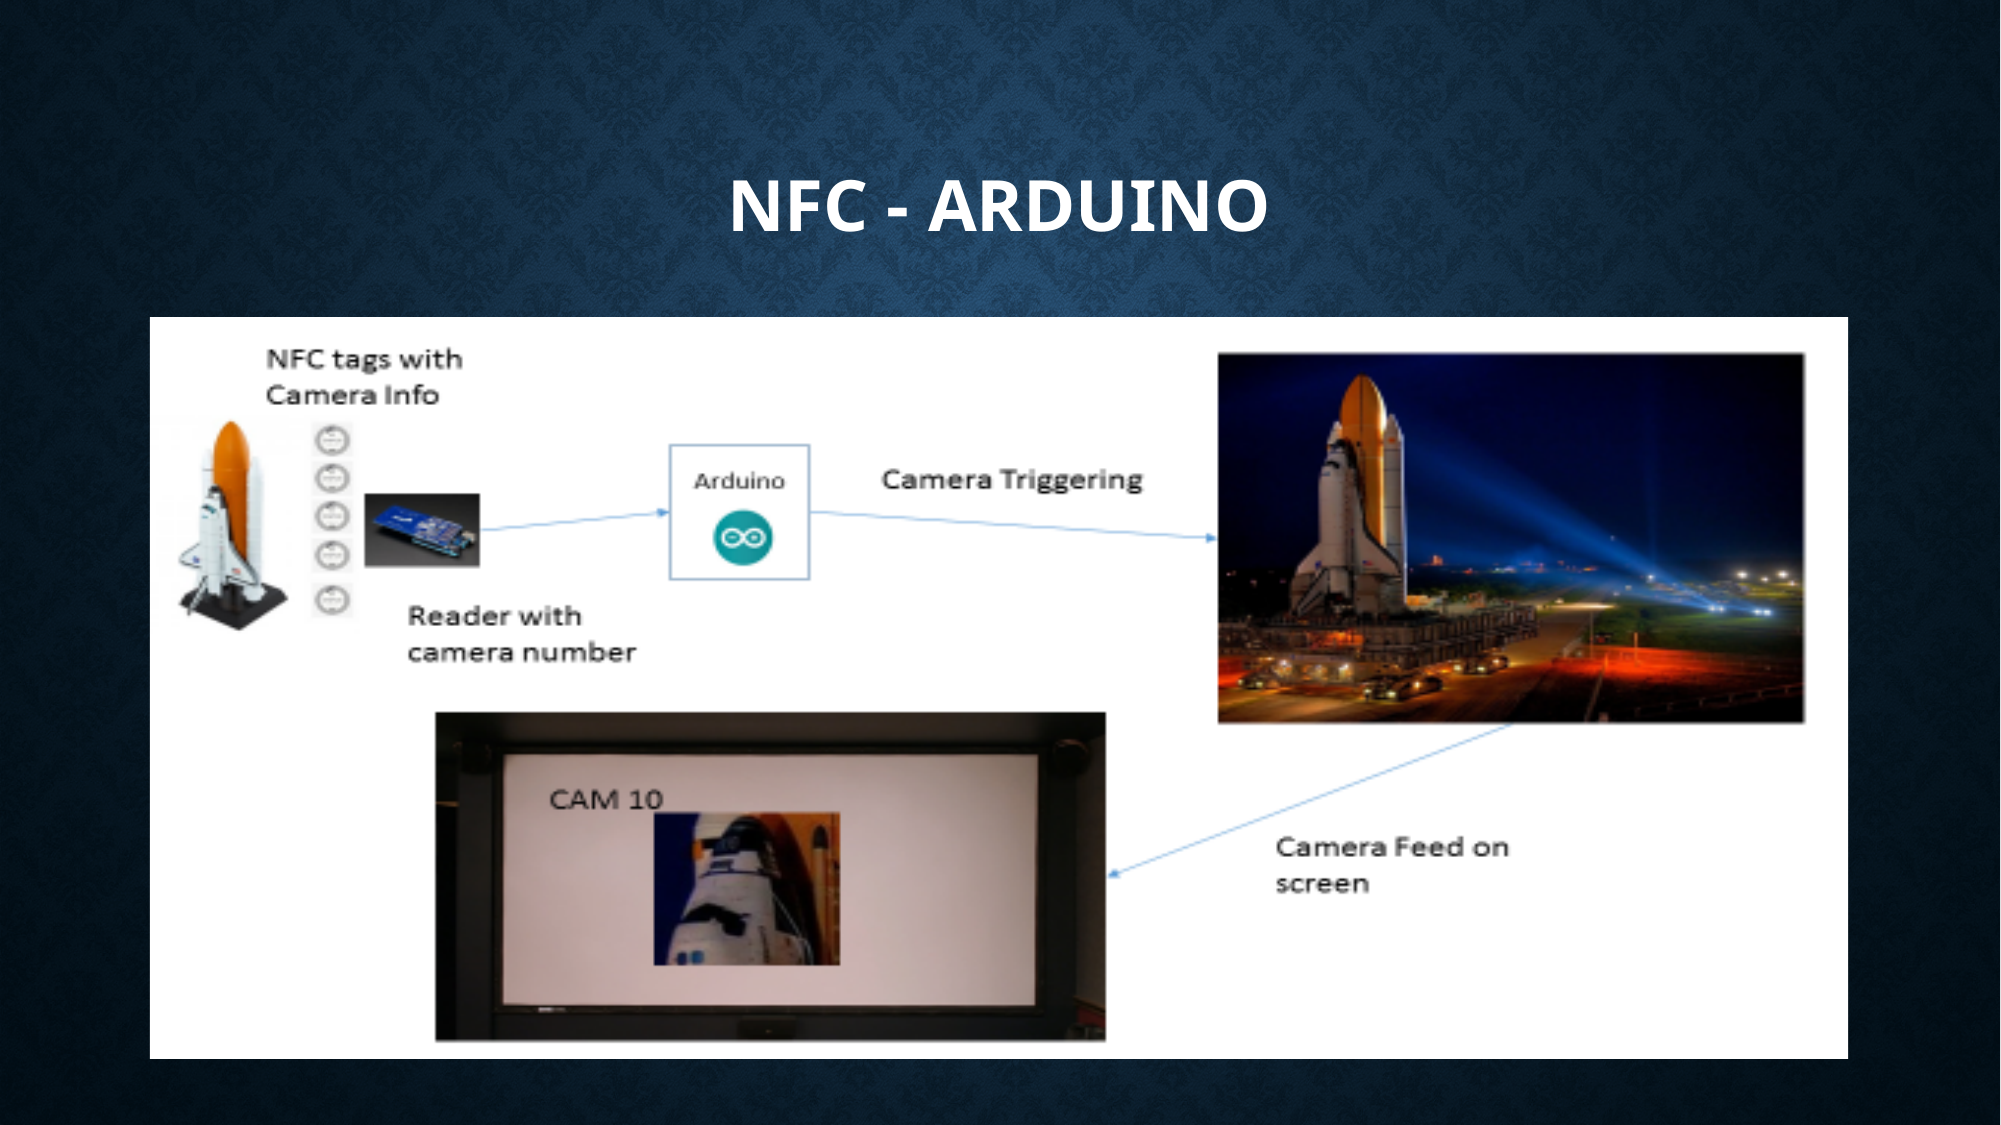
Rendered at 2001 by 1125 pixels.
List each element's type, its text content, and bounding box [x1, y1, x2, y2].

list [149, 317, 1849, 1060]
title NFC - Arduino [149, 99, 1849, 317]
